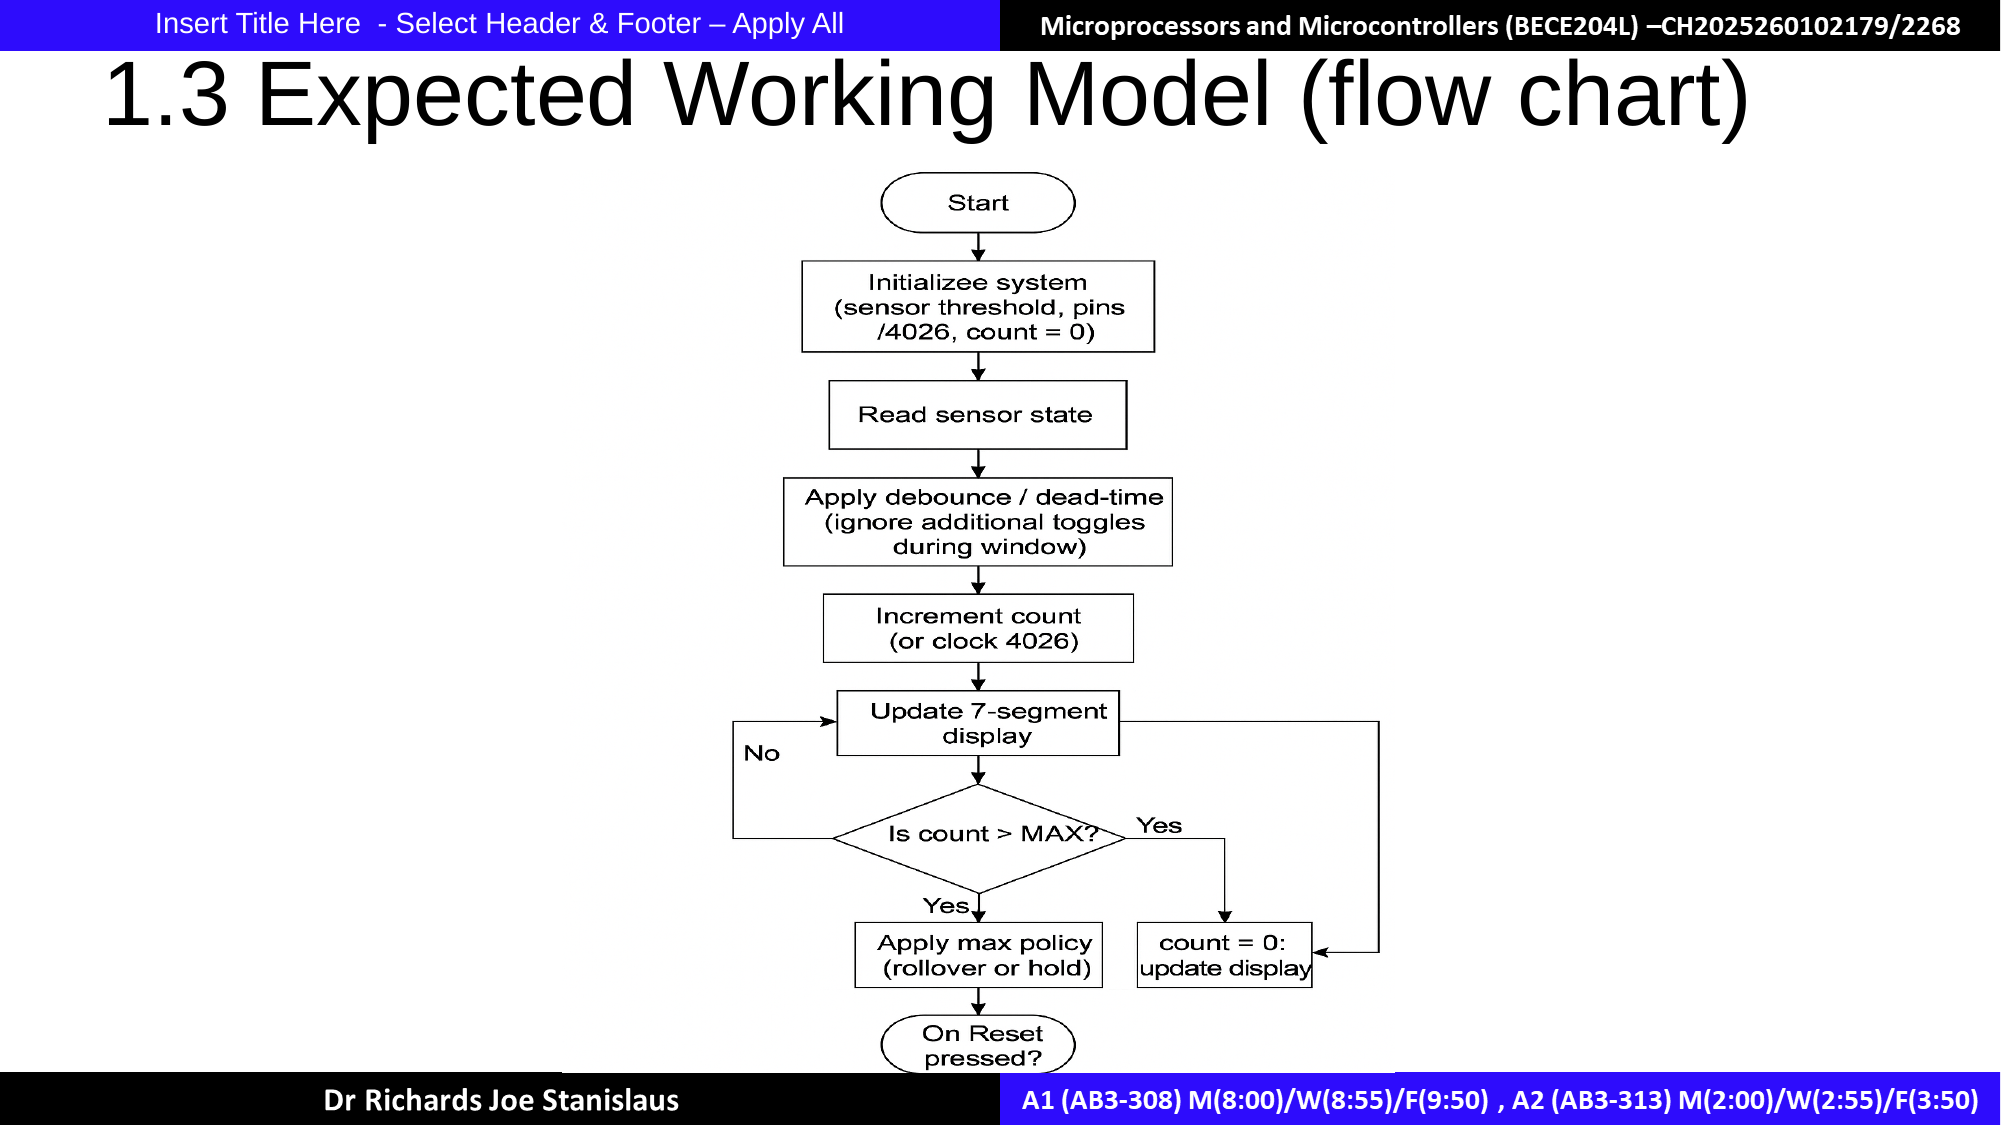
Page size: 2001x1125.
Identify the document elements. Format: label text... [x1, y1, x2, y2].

footer Insert Title Here - Select Header & Footer – Apply All [0, 0, 1000, 53]
picture [0, 0, 2001, 1125]
title 1.3 Expected Working Model (flow chart) [87, 33, 1808, 159]
